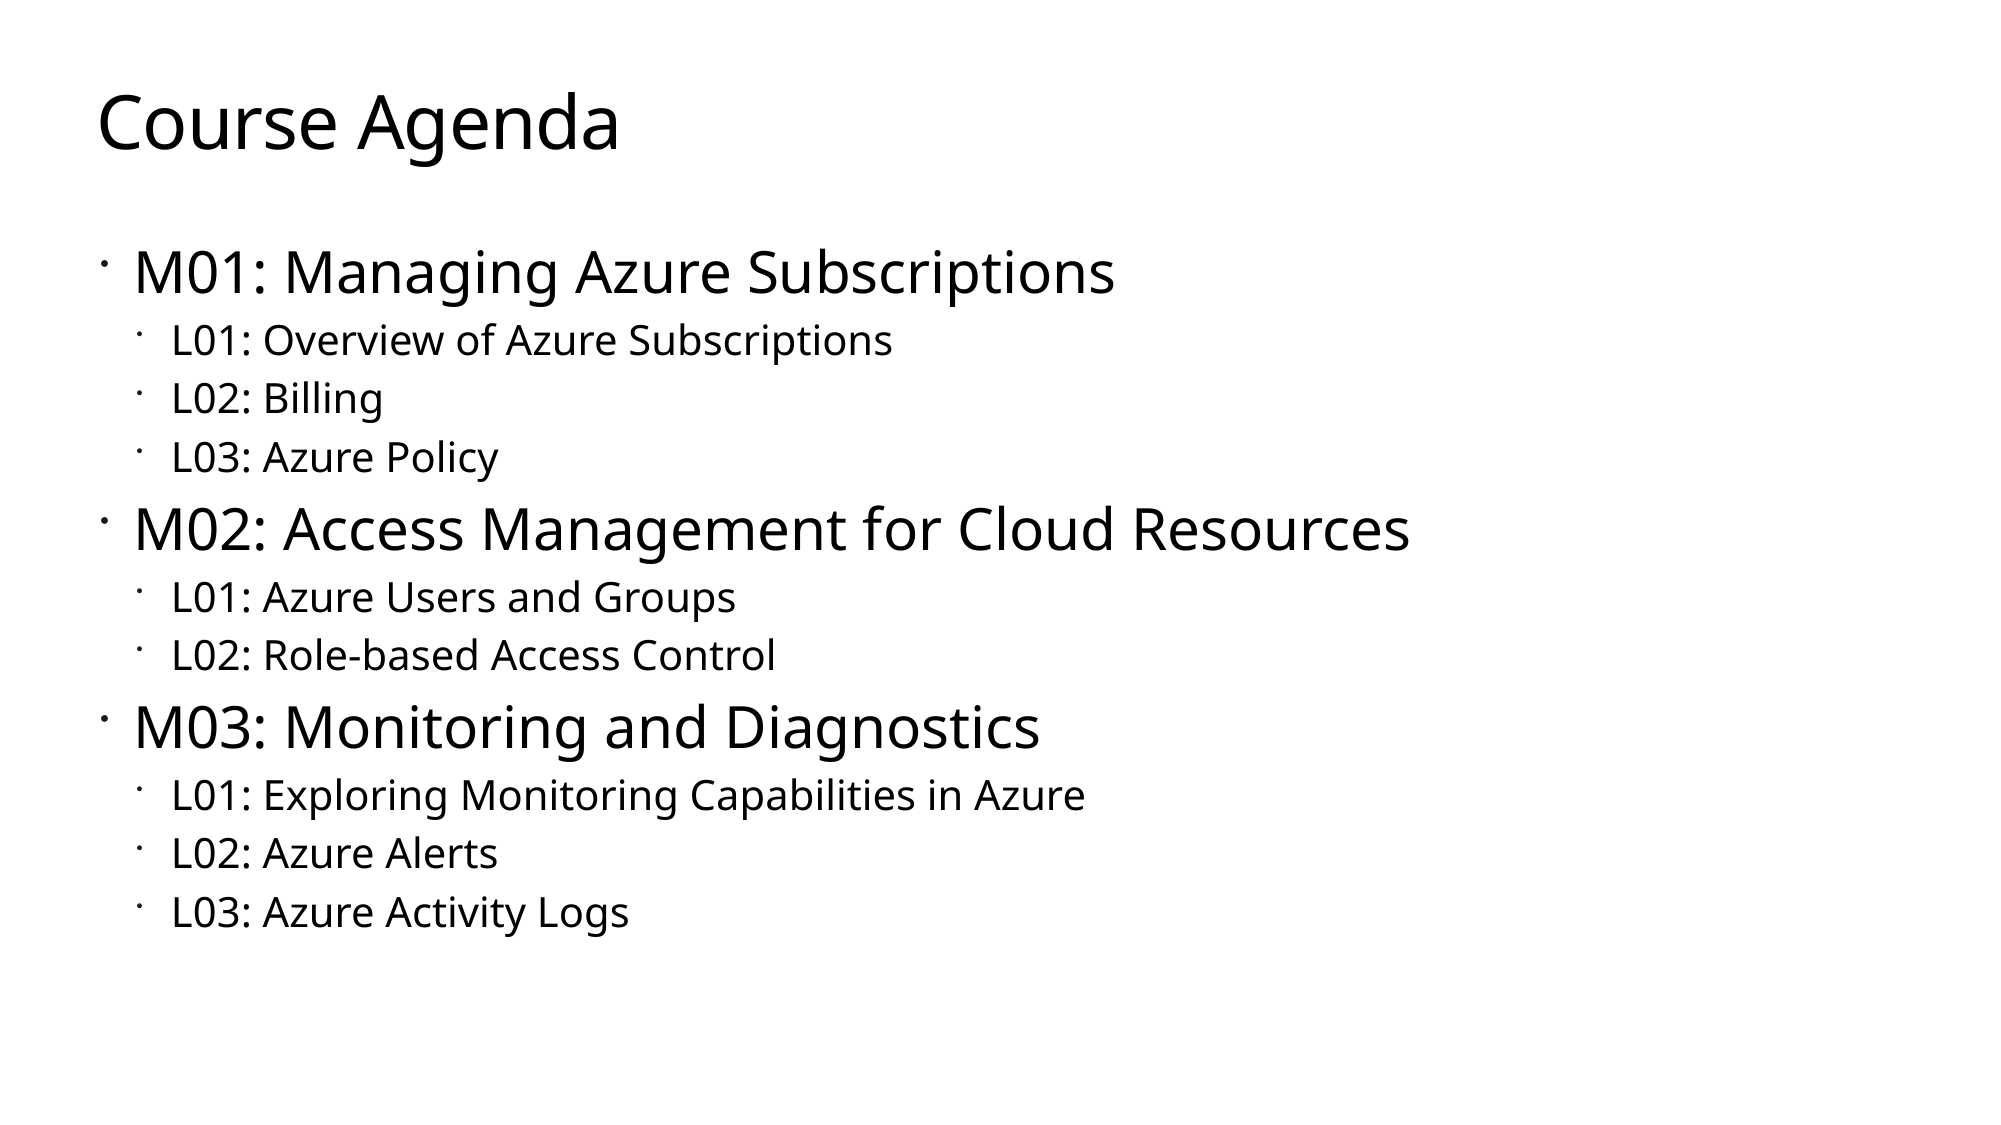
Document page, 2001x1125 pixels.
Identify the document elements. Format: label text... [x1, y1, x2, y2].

title Course Agenda [96, 75, 1904, 166]
list M01: Managing Azure Subscriptions L01: Overview of Azure Subscriptions L02: Billing L03: Azure Policy M02: Access Management for Cloud Resources L01: Azure Users and Groups L02: Role-based Access Control M03: Monitoring and Diagnostics L01: Exploring Monitoring Capabilities in Azure L02: Azure Alerts L03: Azure Activity Logs [95, 235, 1904, 615]
